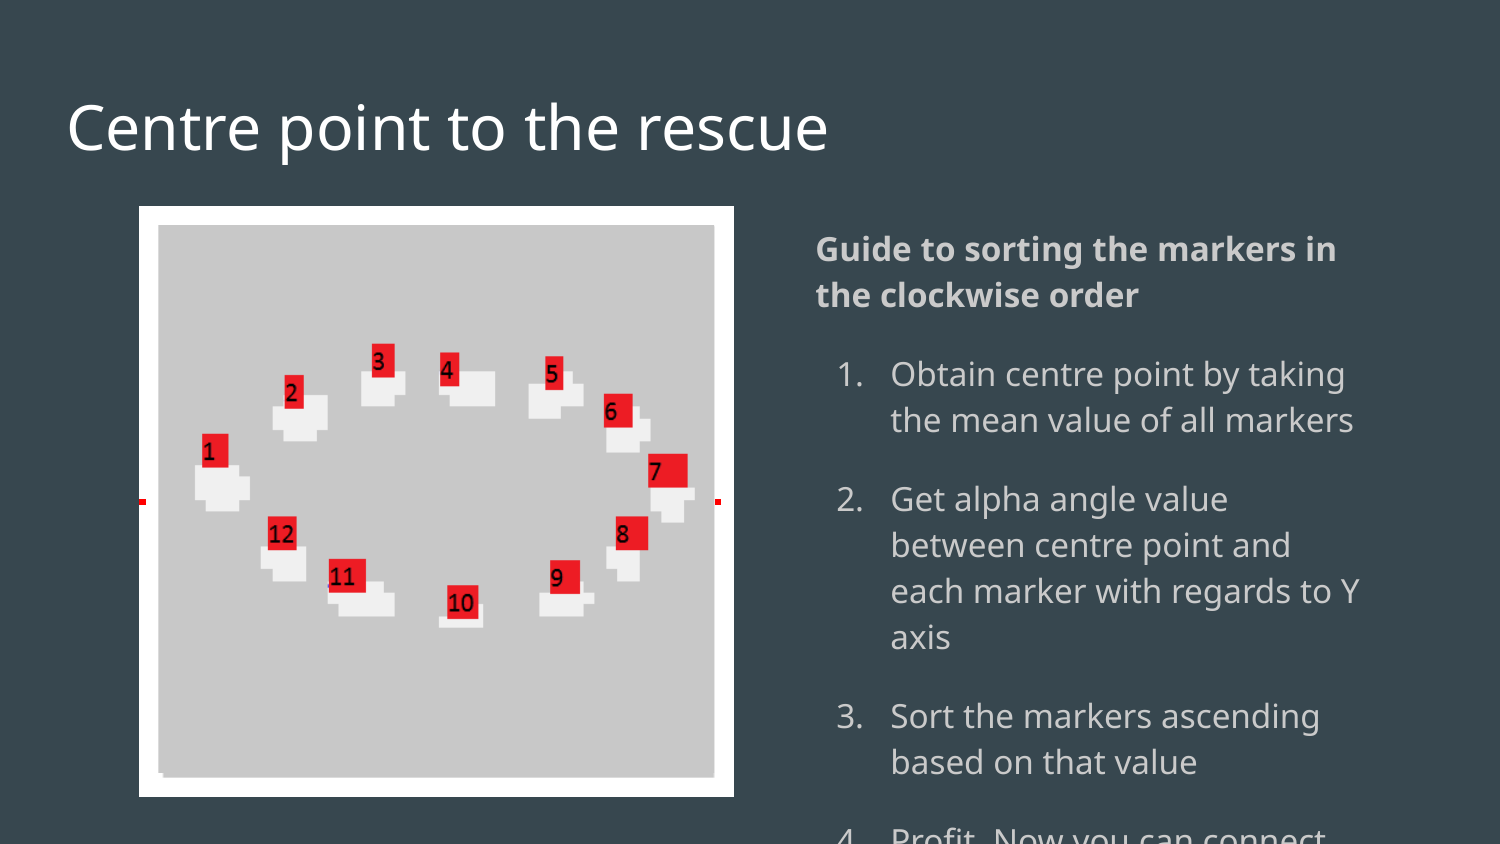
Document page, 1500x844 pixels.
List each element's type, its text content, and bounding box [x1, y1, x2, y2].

picture [138, 206, 734, 797]
title Centre point to the rescue [51, 72, 1449, 167]
list Guide to sorting the markers in the clockwise order Obtain centre point by taking the mean value of all markers Get alpha angle value between centre point and each marker with regards to Y axis Sort the markers ascending based on that value Profit. Now you can connect the markers to make a mask [800, 207, 1381, 792]
text_box α [737, 443, 1012, 519]
